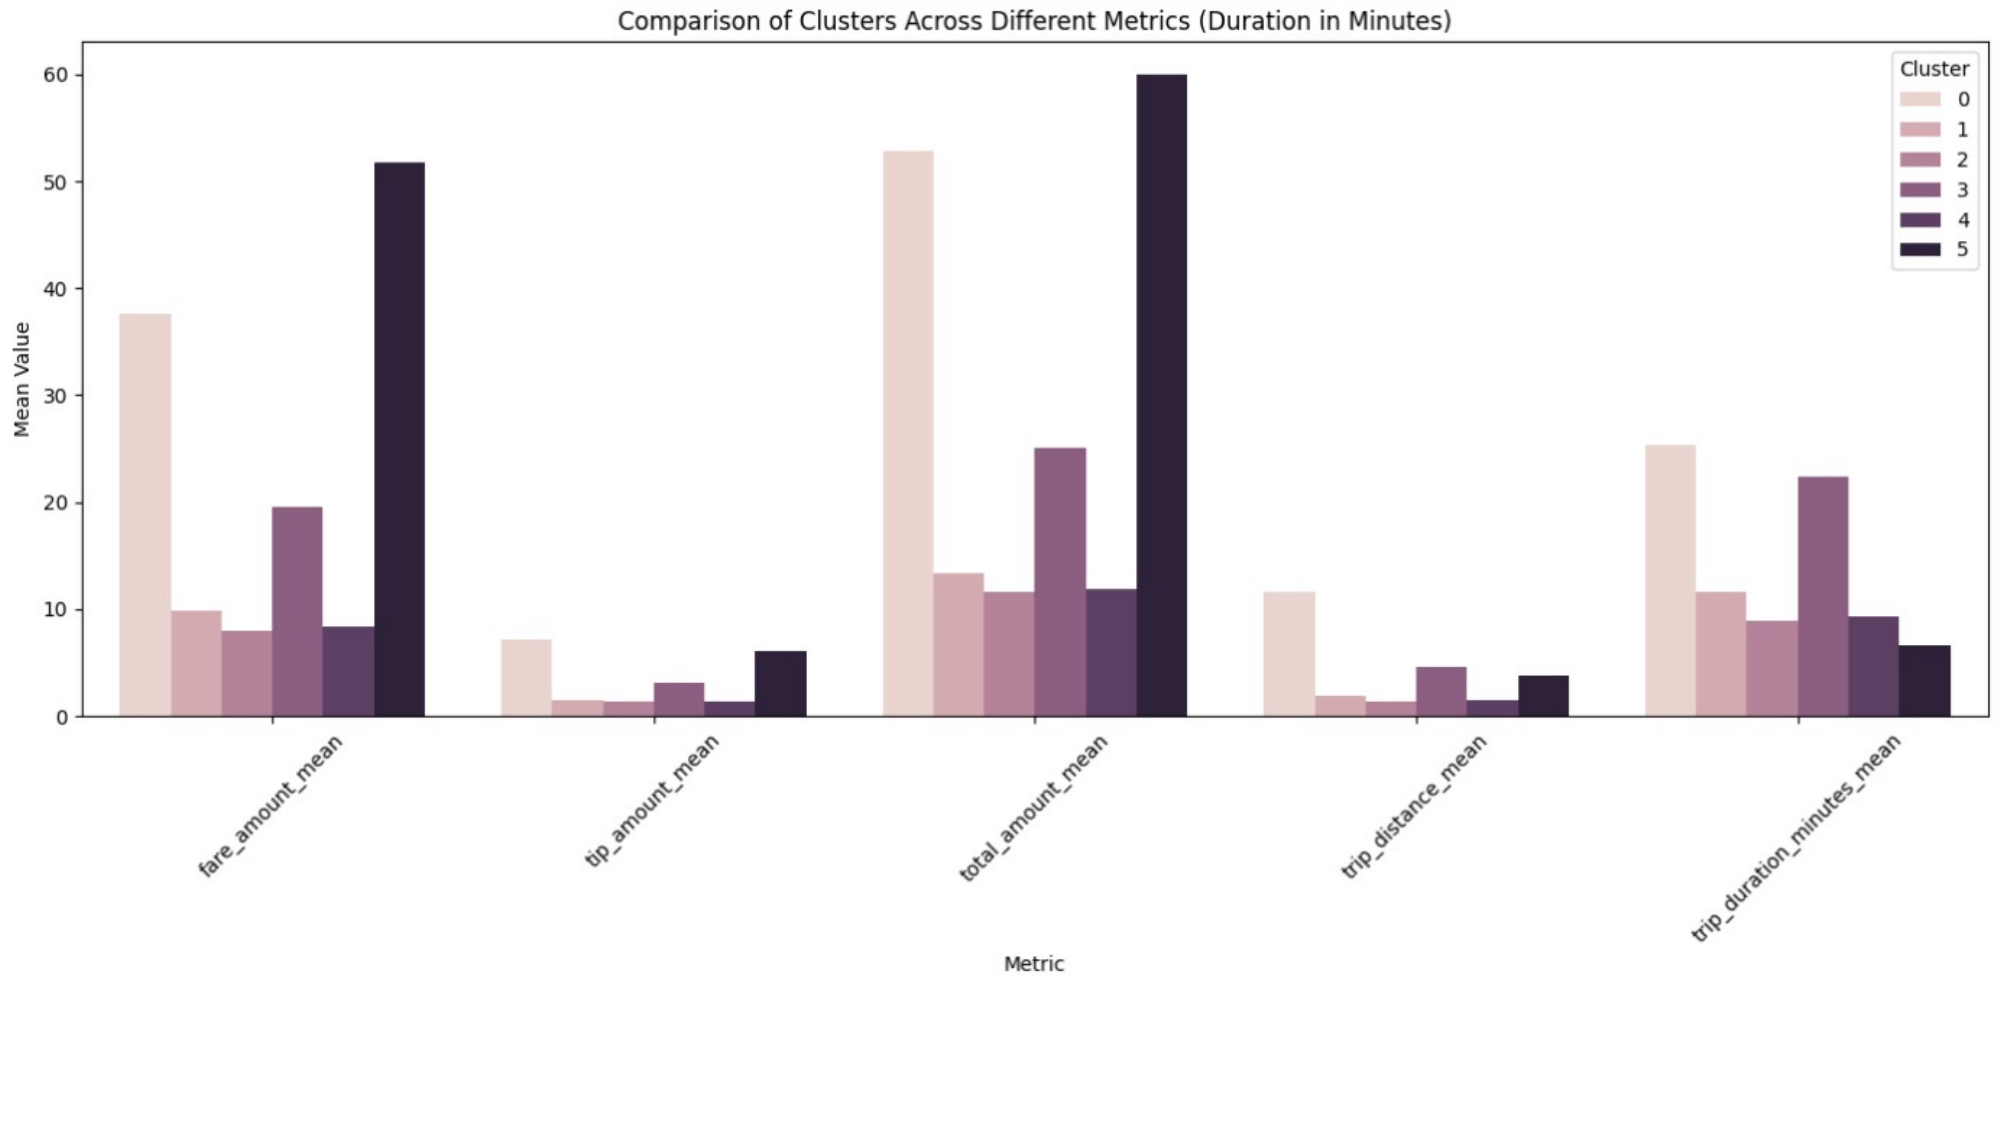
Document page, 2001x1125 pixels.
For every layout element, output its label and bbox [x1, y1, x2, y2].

picture [0, 0, 2000, 990]
